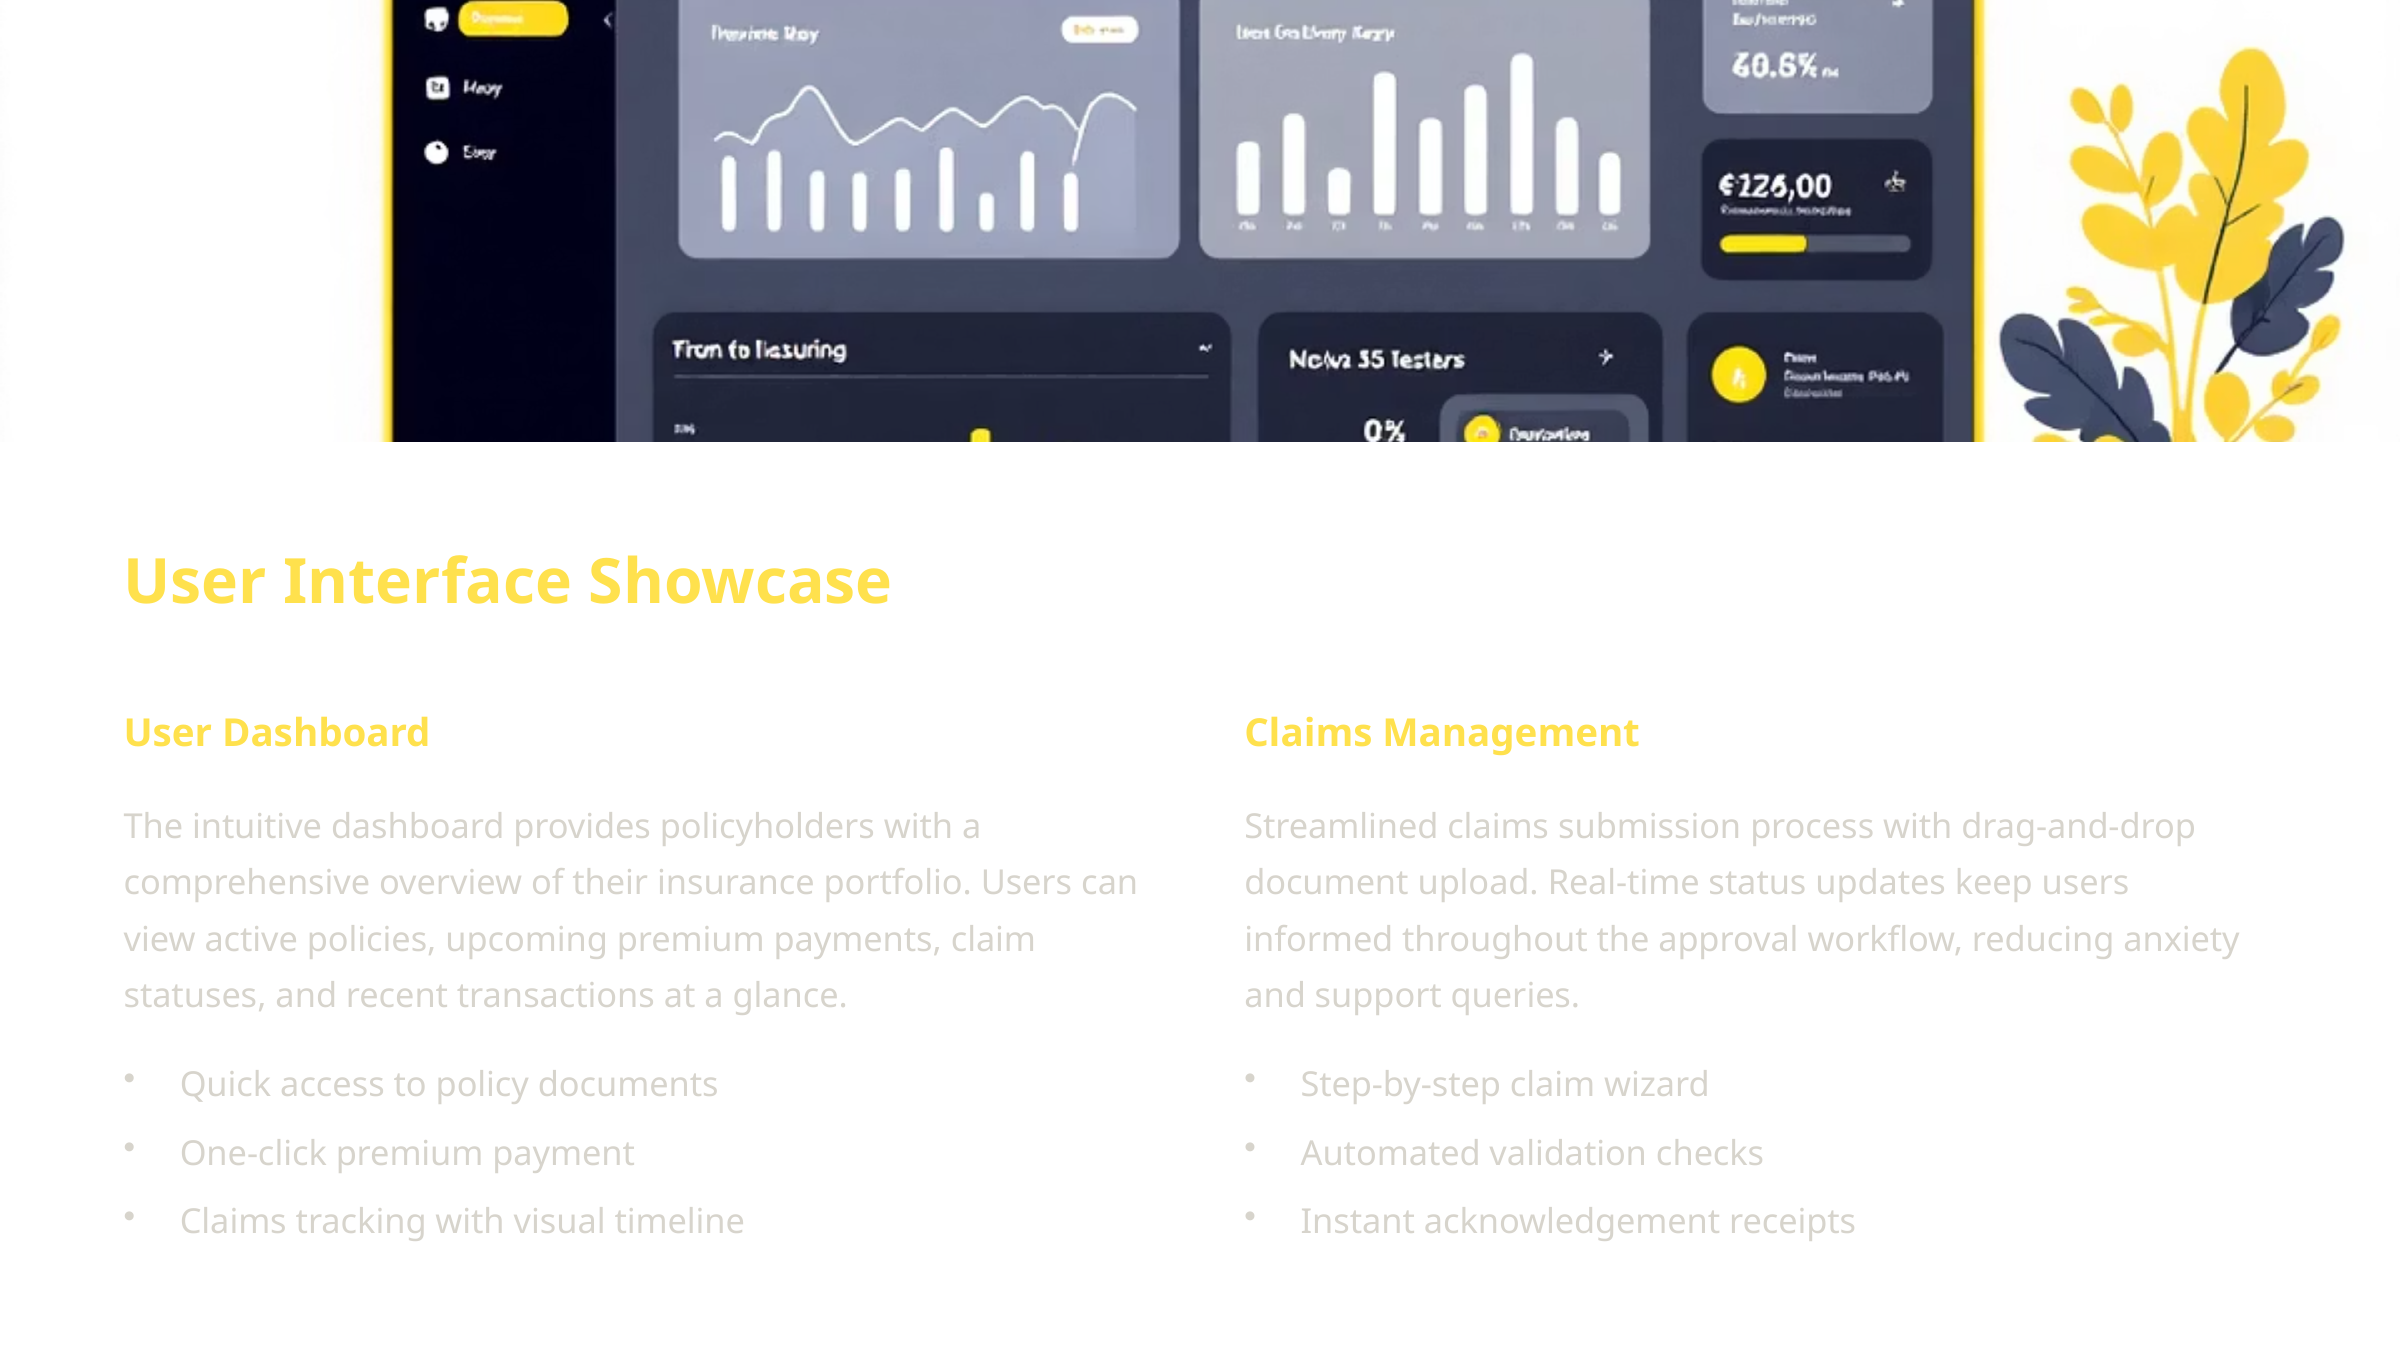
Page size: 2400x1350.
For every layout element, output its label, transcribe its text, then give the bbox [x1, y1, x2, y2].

text_box Instant acknowledgement receipts [1244, 1184, 2278, 1241]
text_box Claims Management [1244, 704, 1666, 754]
text_box One-click premium payment [123, 1115, 1157, 1173]
text_box Claims tracking with visual timeline [123, 1184, 1157, 1241]
text_box Step-by-step claim wizard [1244, 1046, 2278, 1104]
text_box Automated validation checks [1244, 1115, 2278, 1173]
text_box Streamlined claims submission process with drag-and-drop document upload. Real-time status updates keep users informed throughout the approval workflow, reducing anxiety and support queries. [1244, 789, 2278, 1016]
text_box The intuitive dashboard provides policyholders with a comprehensive overview of their insurance portfolio. Users can view active policies, upcoming premium payments, claim statuses, and recent transactions at a glance. [123, 789, 1157, 1016]
text_box User Interface Showcase [123, 538, 938, 617]
text_box Quick access to policy documents [123, 1046, 1157, 1104]
text_box User Dashboard [123, 704, 516, 754]
picture [0, 0, 2400, 442]
